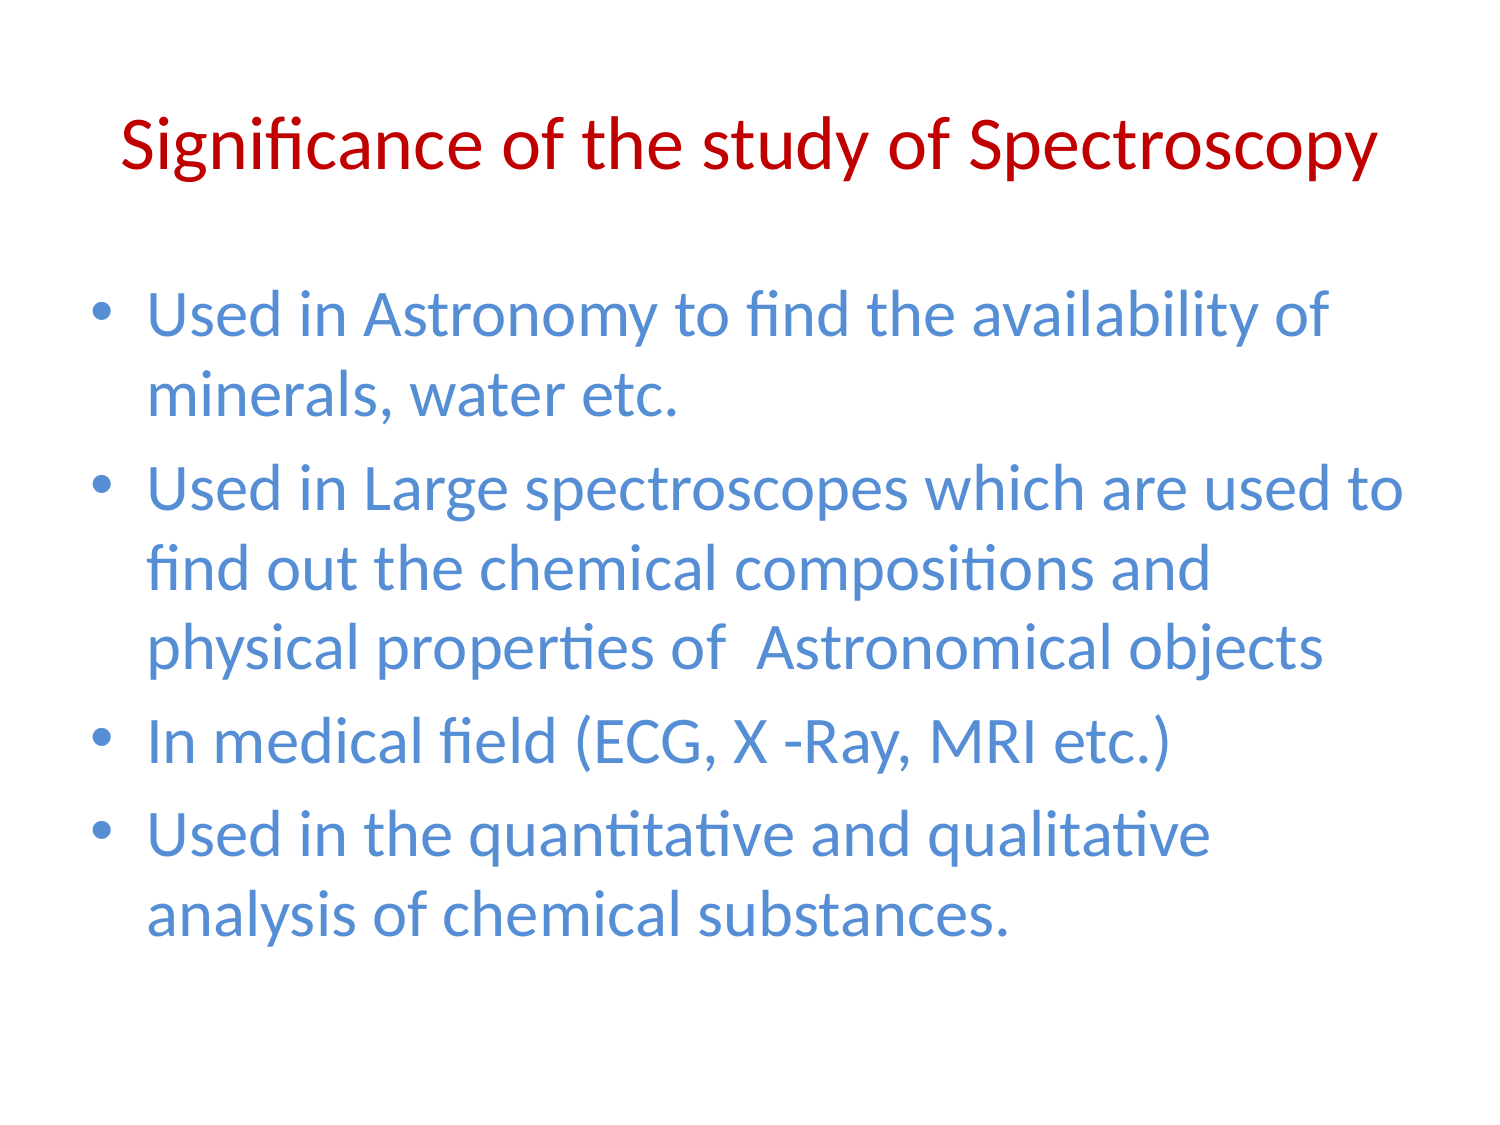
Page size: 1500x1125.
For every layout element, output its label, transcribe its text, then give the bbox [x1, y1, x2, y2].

list Used in Astronomy to find the availability of minerals, water etc. Used in Large spectroscopes which are used to find out the chemical compositions and physical properties of Astronomical objects In medical field (ECG, X -Ray, MRI etc.) Used in the quantitative and qualitative analysis of chemical substances. [75, 262, 1425, 1005]
title Significance of the study of Spectroscopy [75, 45, 1425, 233]
